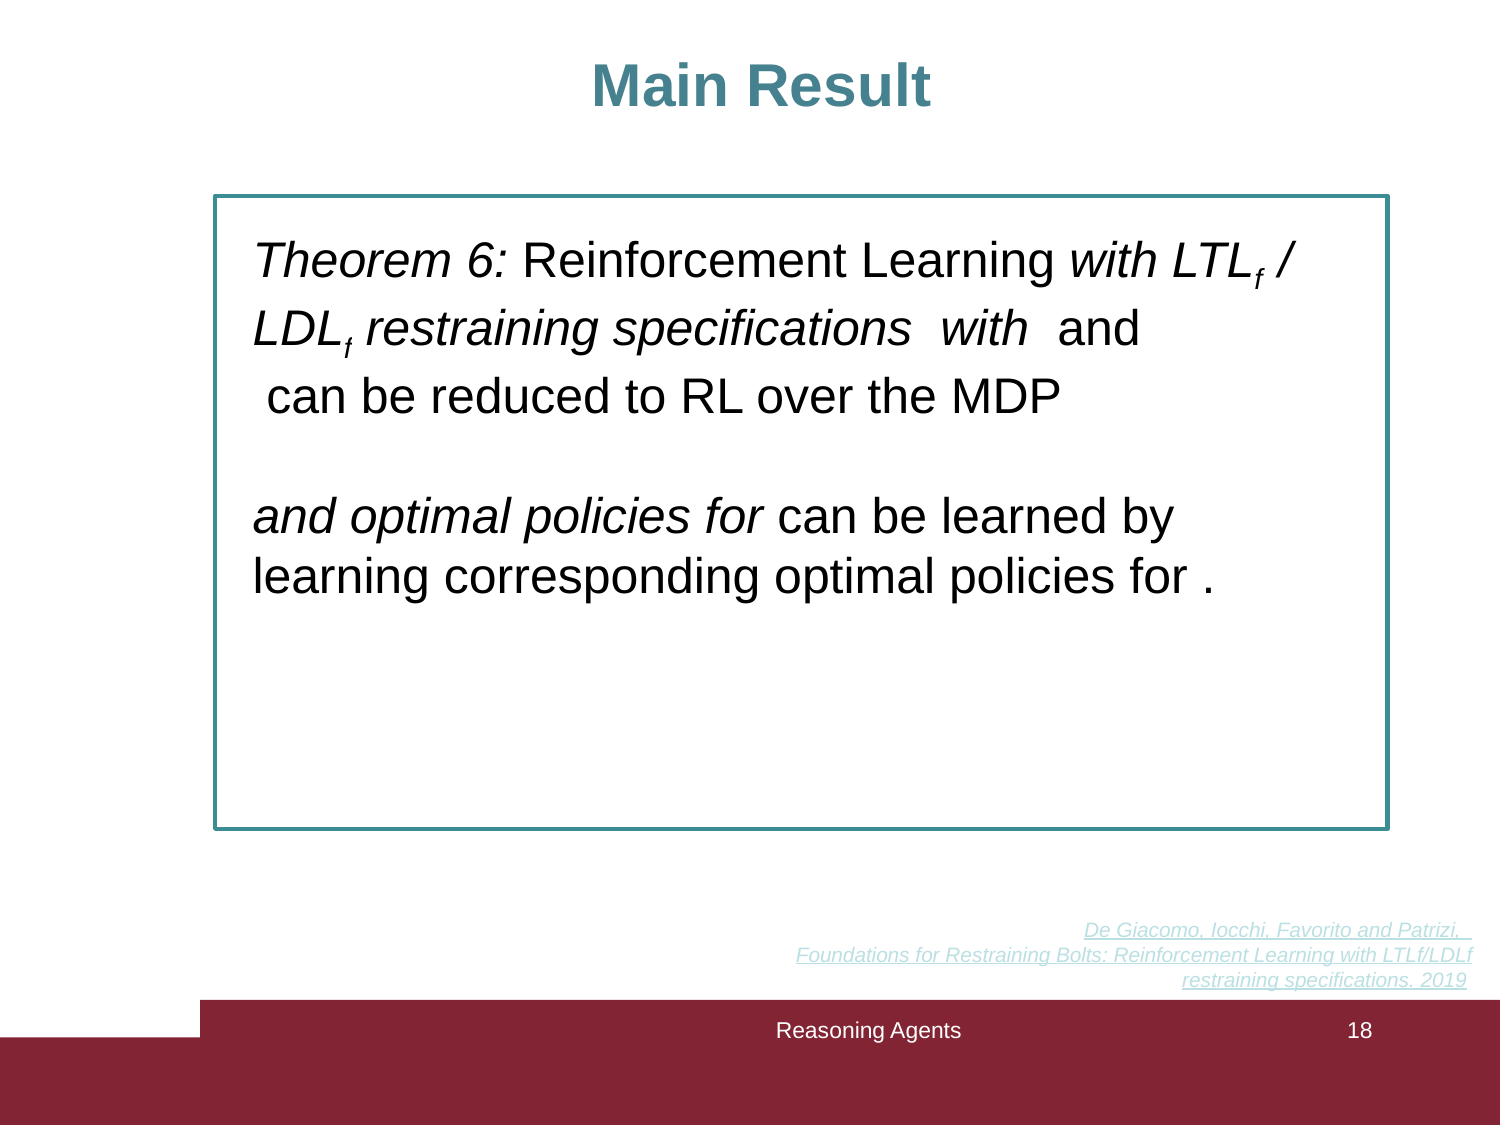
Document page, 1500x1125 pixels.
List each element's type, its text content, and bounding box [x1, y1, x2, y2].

text_box De Giacomo, Iocchi, Favorito and Patrizi, Foundations for Restraining Bolts: Reinforcement Learning with LTLf/LDLf restraining specifications. 2019 [737, 908, 1488, 999]
text_box [213, 194, 1390, 831]
slide_number Reasoning Agents [712, 1008, 1025, 1084]
title Main Result [36, 38, 1488, 126]
slide_number 18 [1074, 1008, 1388, 1084]
